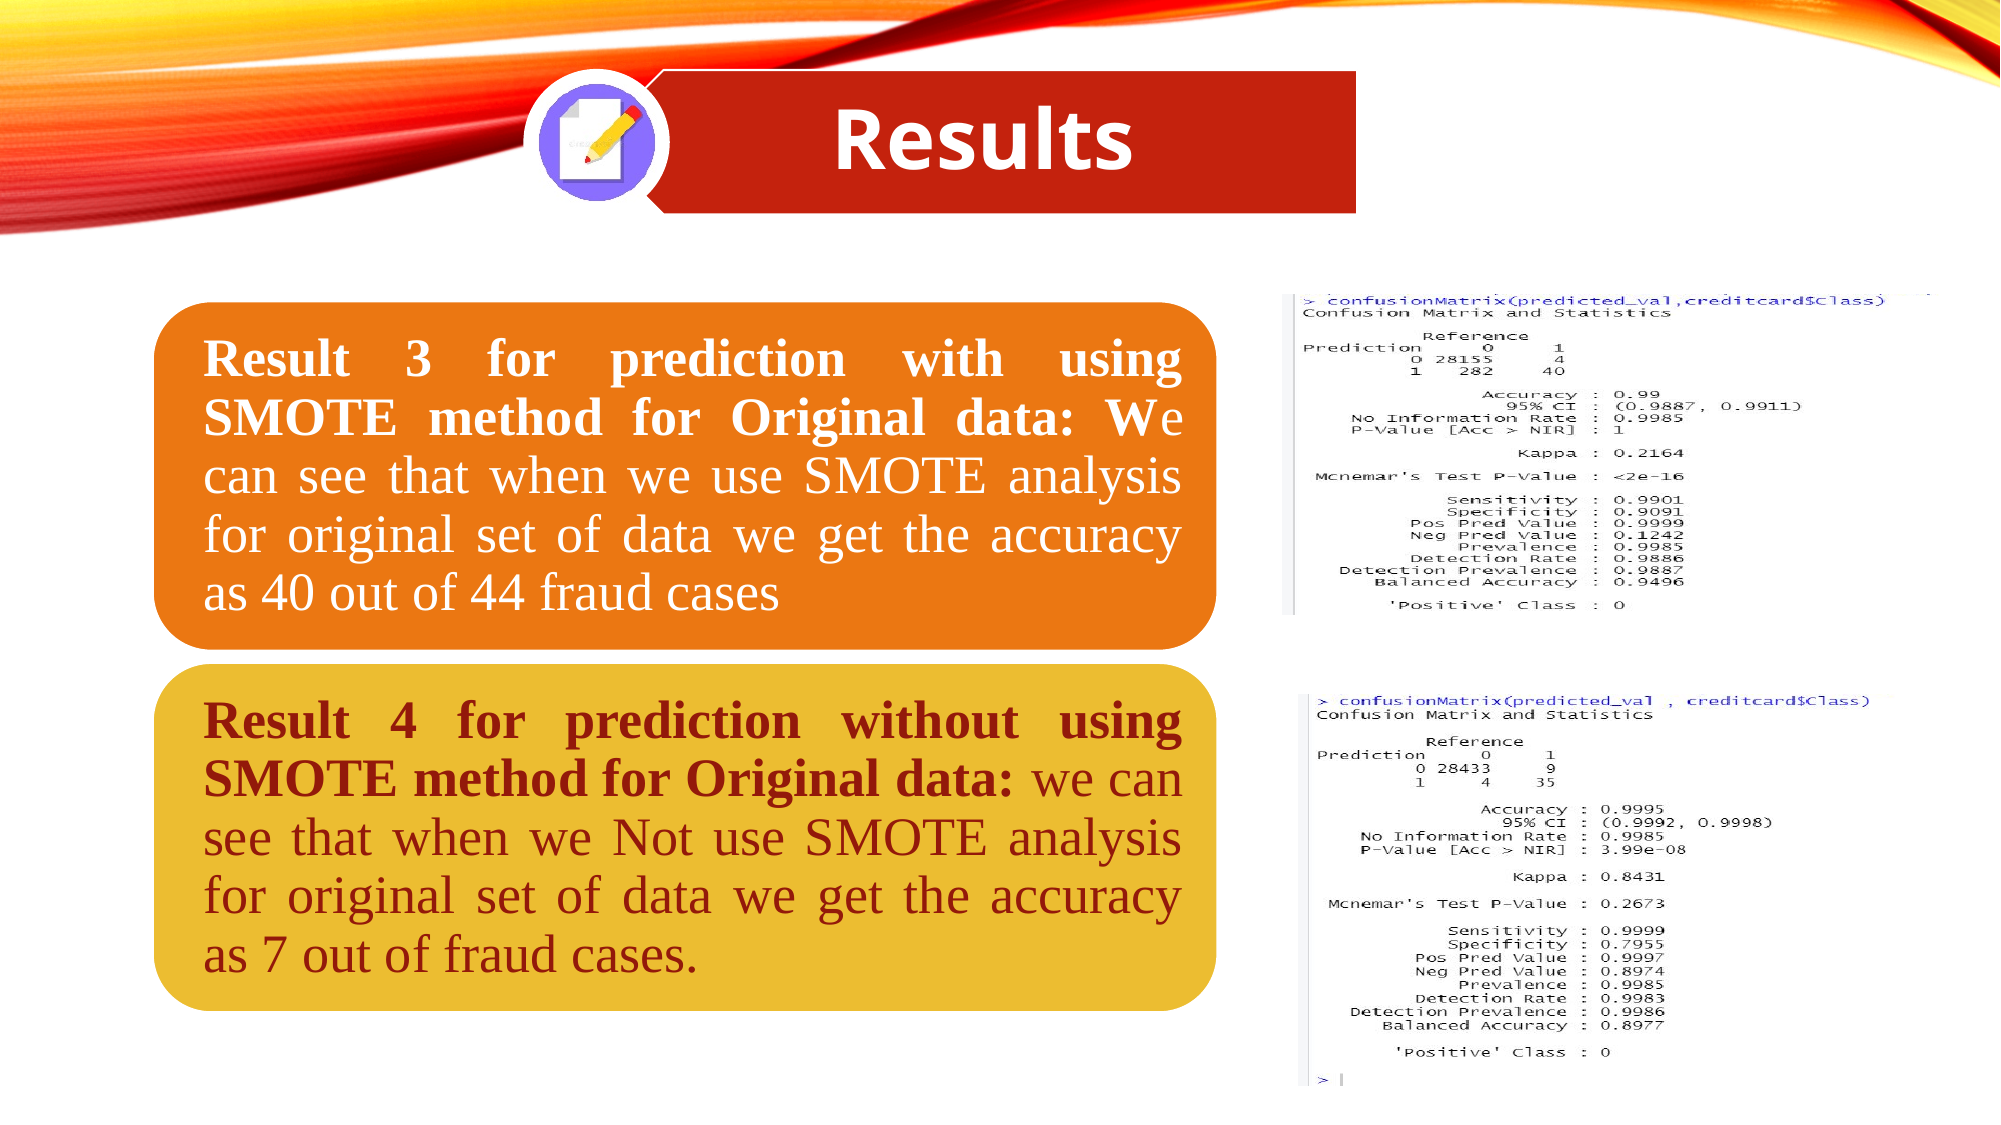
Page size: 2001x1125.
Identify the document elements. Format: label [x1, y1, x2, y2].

picture [0, 0, 2000, 237]
list [152, 293, 1218, 1020]
picture [1297, 694, 1895, 1087]
picture [1281, 293, 1939, 615]
text_box [367, 69, 1520, 215]
